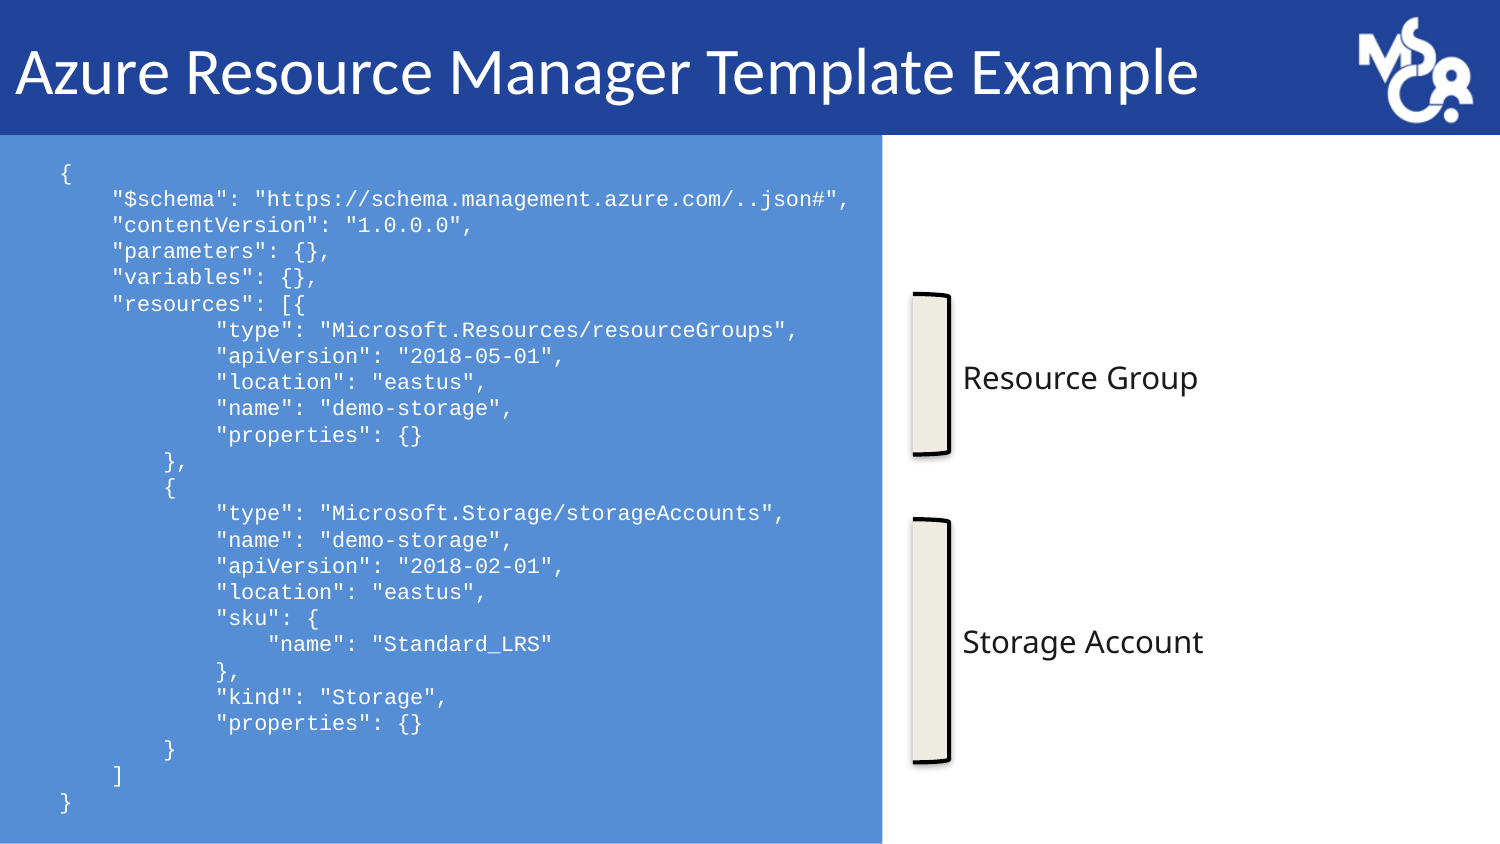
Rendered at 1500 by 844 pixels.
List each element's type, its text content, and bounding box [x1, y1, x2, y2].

text_box Resource Group [962, 358, 1278, 396]
picture [1349, 7, 1500, 135]
text_box [912, 290, 953, 458]
text_box [0, 135, 884, 844]
text_box Storage Account [962, 621, 1278, 660]
text_box { "$schema": "https://schema.management.azure.com/..json#", "contentVersion": "1.0.0.0", "parameters": {}, "variables": {}, "resources": [{ "type": "Microsoft.Resources/resourceGroups", "apiVersion": "2018-05-01", "location": "eastus", "name": "demo-storage", "properties": {} }, { "type": "Microsoft.Storage/storageAccounts", "name": "demo-storage", "apiVersion": "2018-02-01", "location": "eastus", "sku": { "name": "Standard_LRS" }, "kind": "Storage", "properties": {} } ] } [59, 158, 963, 814]
text_box [912, 516, 953, 766]
text_box Azure Resource Manager Template Example [0, 0, 1500, 135]
